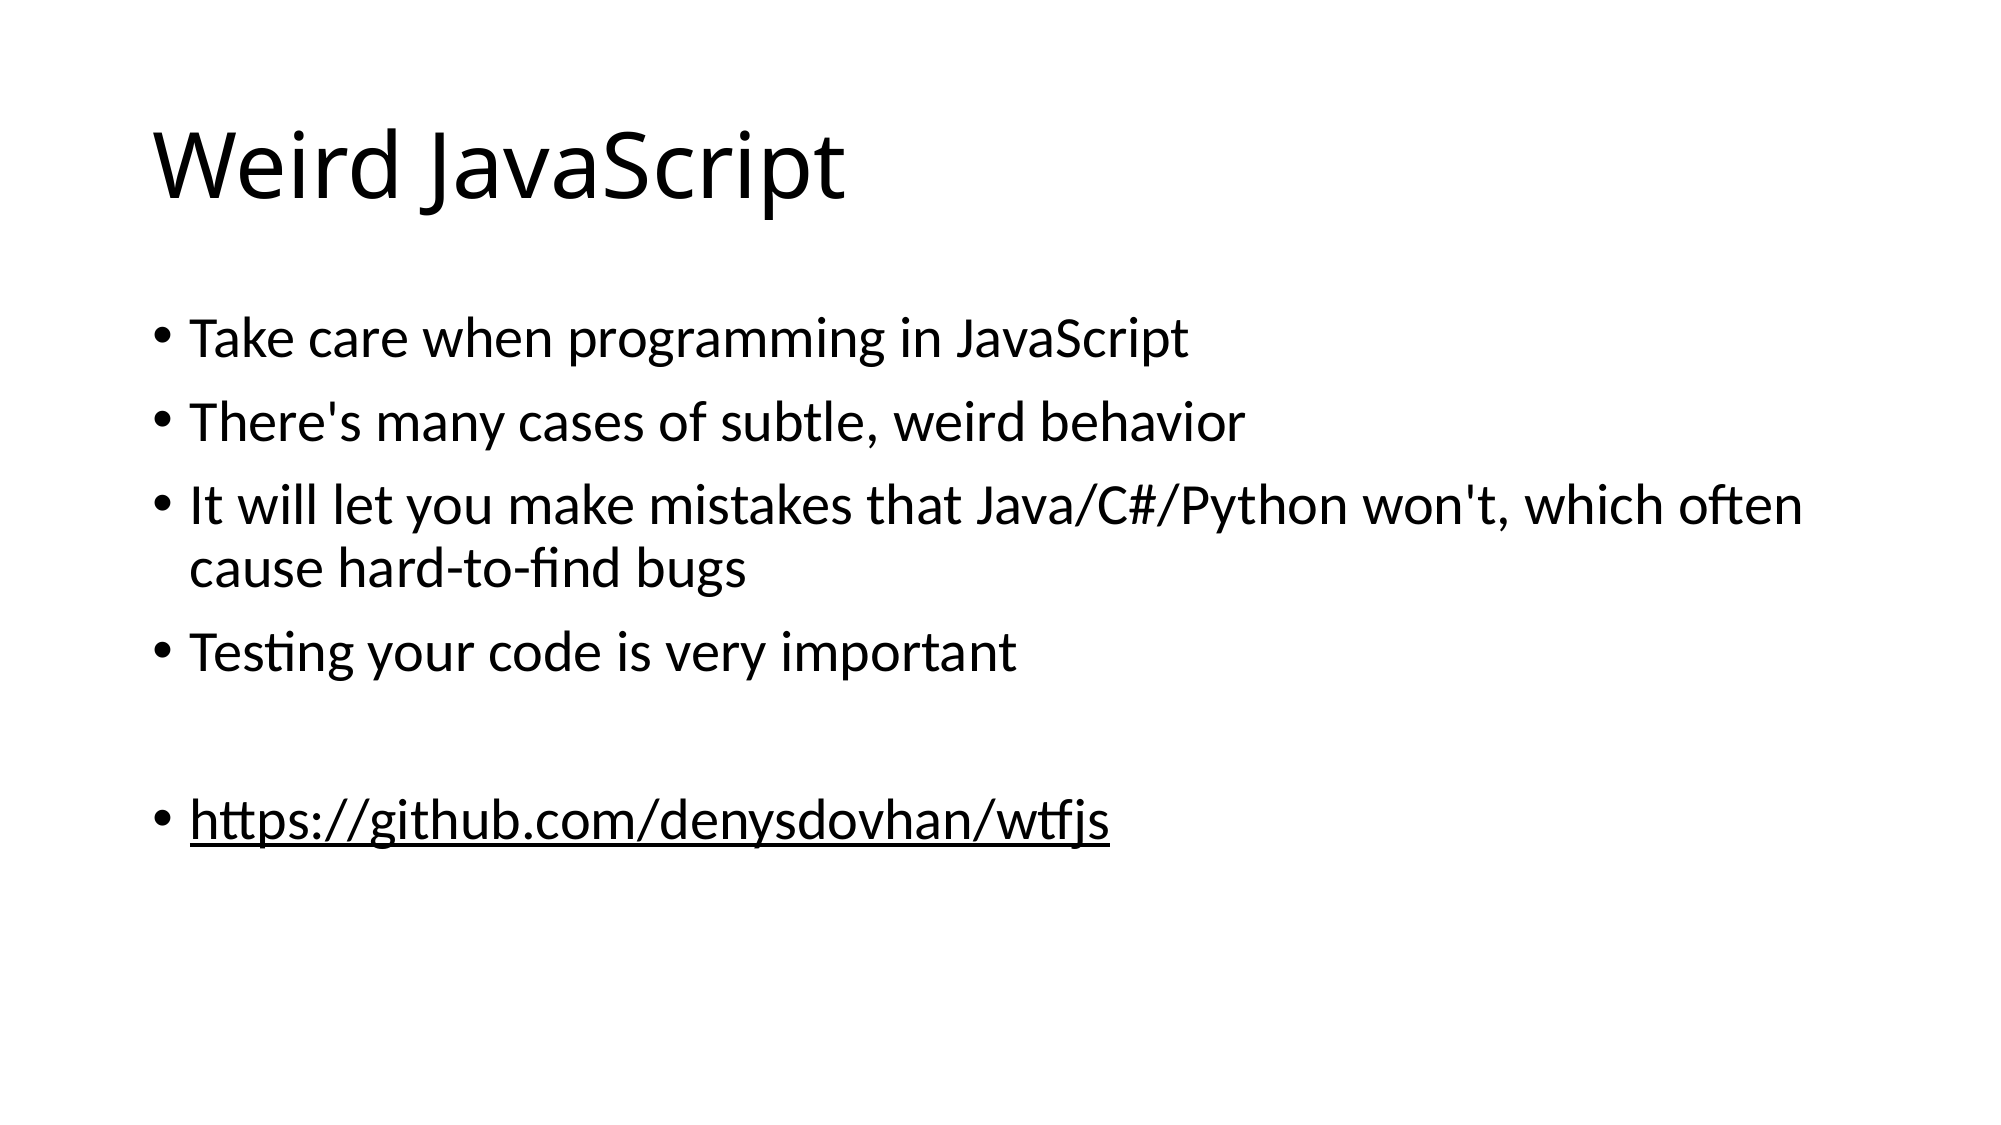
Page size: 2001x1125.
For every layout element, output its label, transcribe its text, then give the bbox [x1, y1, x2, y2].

list Take care when programming in JavaScript There's many cases of subtle, weird behavior It will let you make mistakes that Java/C#/Python won't, which often cause hard-to-find bugs Testing your code is very important https://github.com/denysdovhan/wtfjs [137, 299, 1863, 1014]
title Weird JavaScript [137, 59, 1863, 278]
